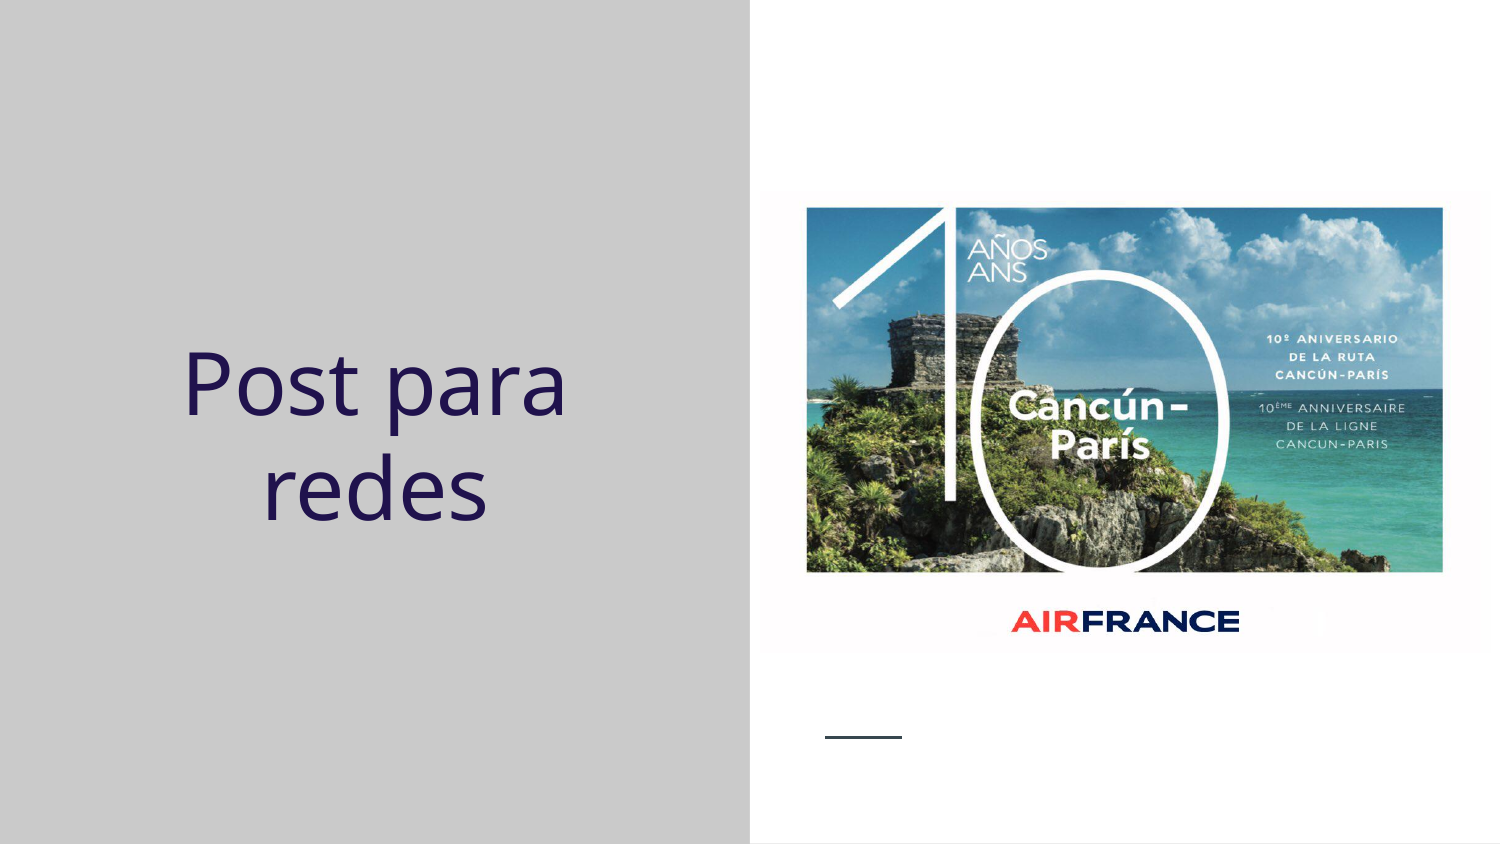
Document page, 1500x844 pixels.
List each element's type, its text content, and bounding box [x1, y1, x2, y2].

title Post para redes [43, 272, 708, 554]
picture [749, 191, 1500, 653]
